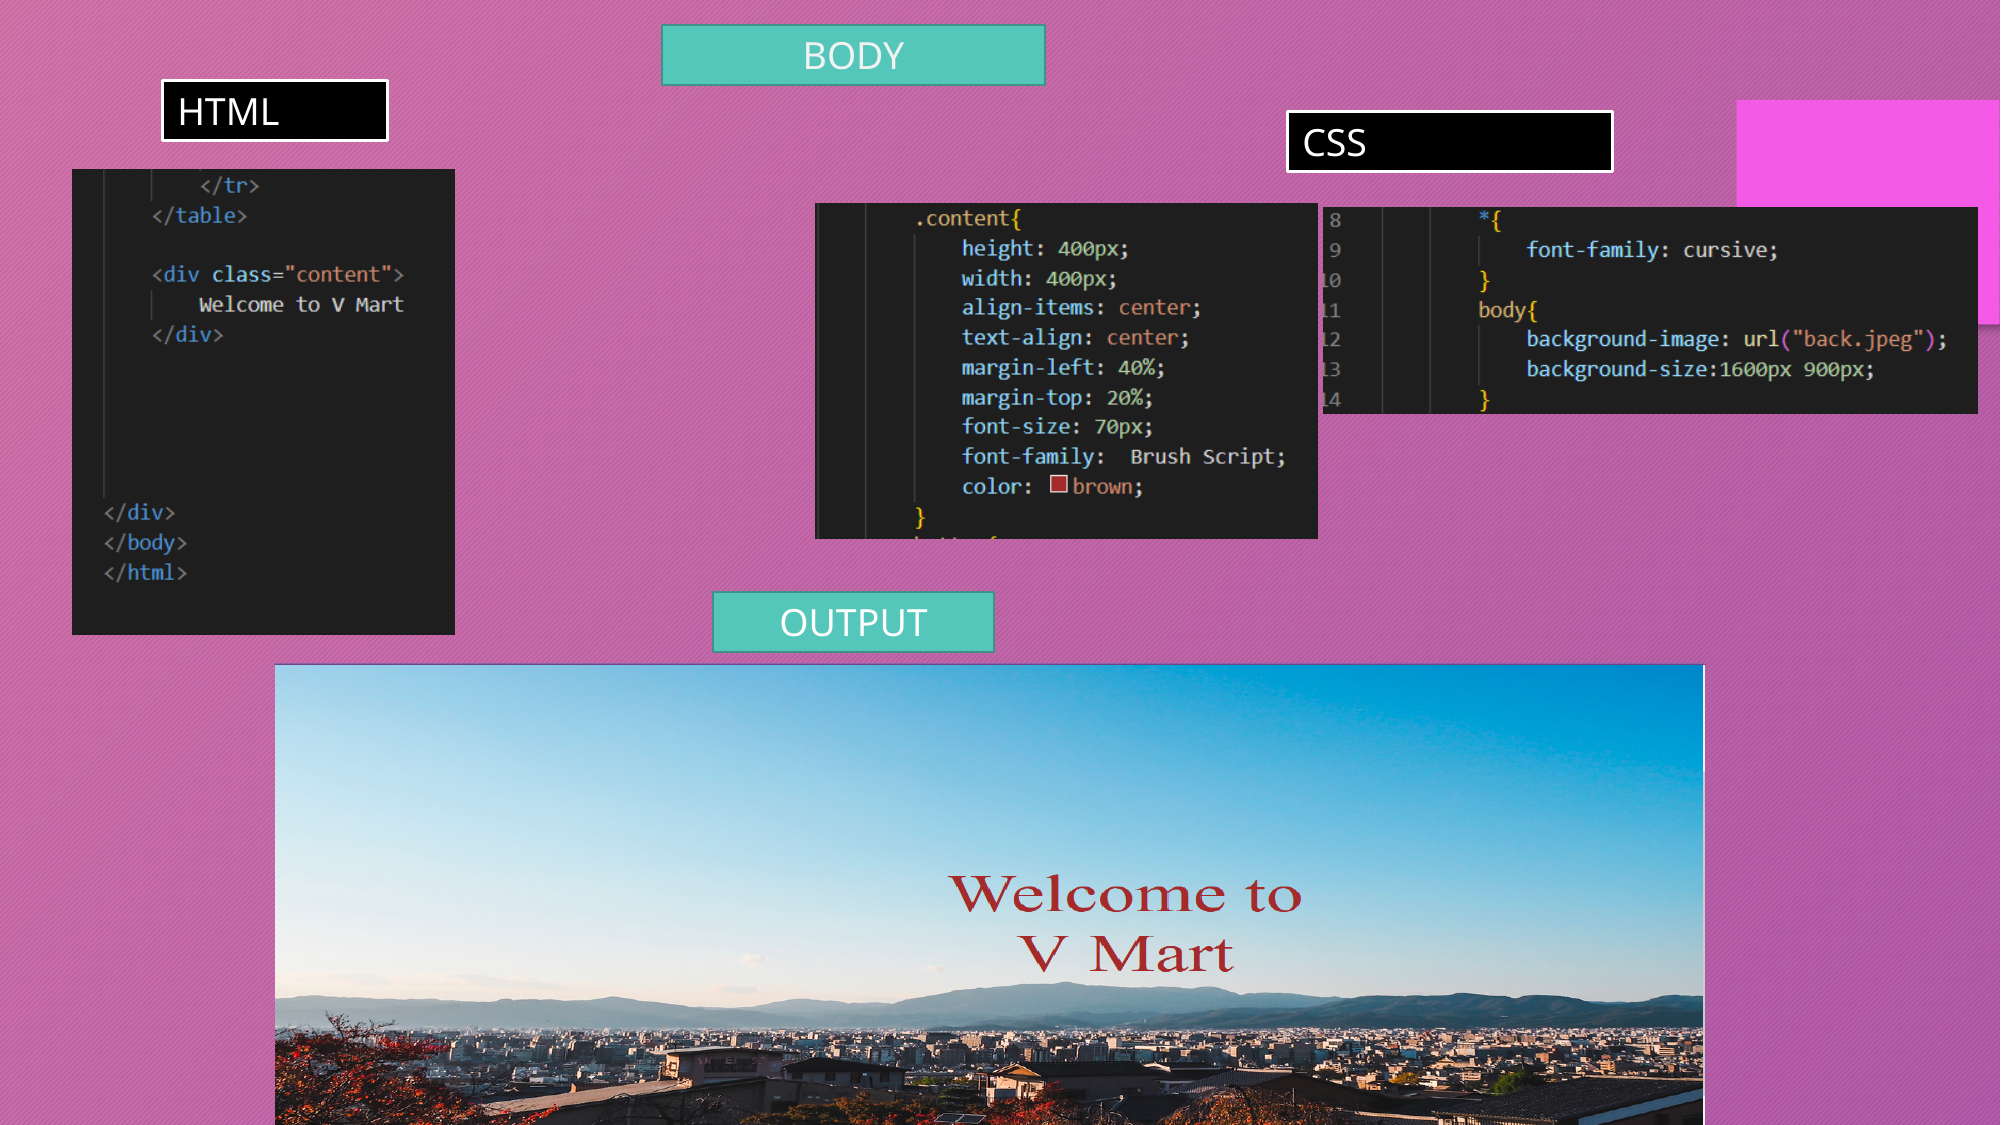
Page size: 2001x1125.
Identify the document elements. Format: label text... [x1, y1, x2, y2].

text_box OUTPUT [712, 591, 995, 653]
picture [814, 203, 1318, 540]
picture [274, 663, 1706, 1125]
picture [71, 169, 455, 635]
picture [1323, 206, 2000, 414]
text_box CSS [1286, 110, 1614, 173]
text_box BODY [661, 24, 1046, 86]
text_box HTML [161, 79, 389, 142]
